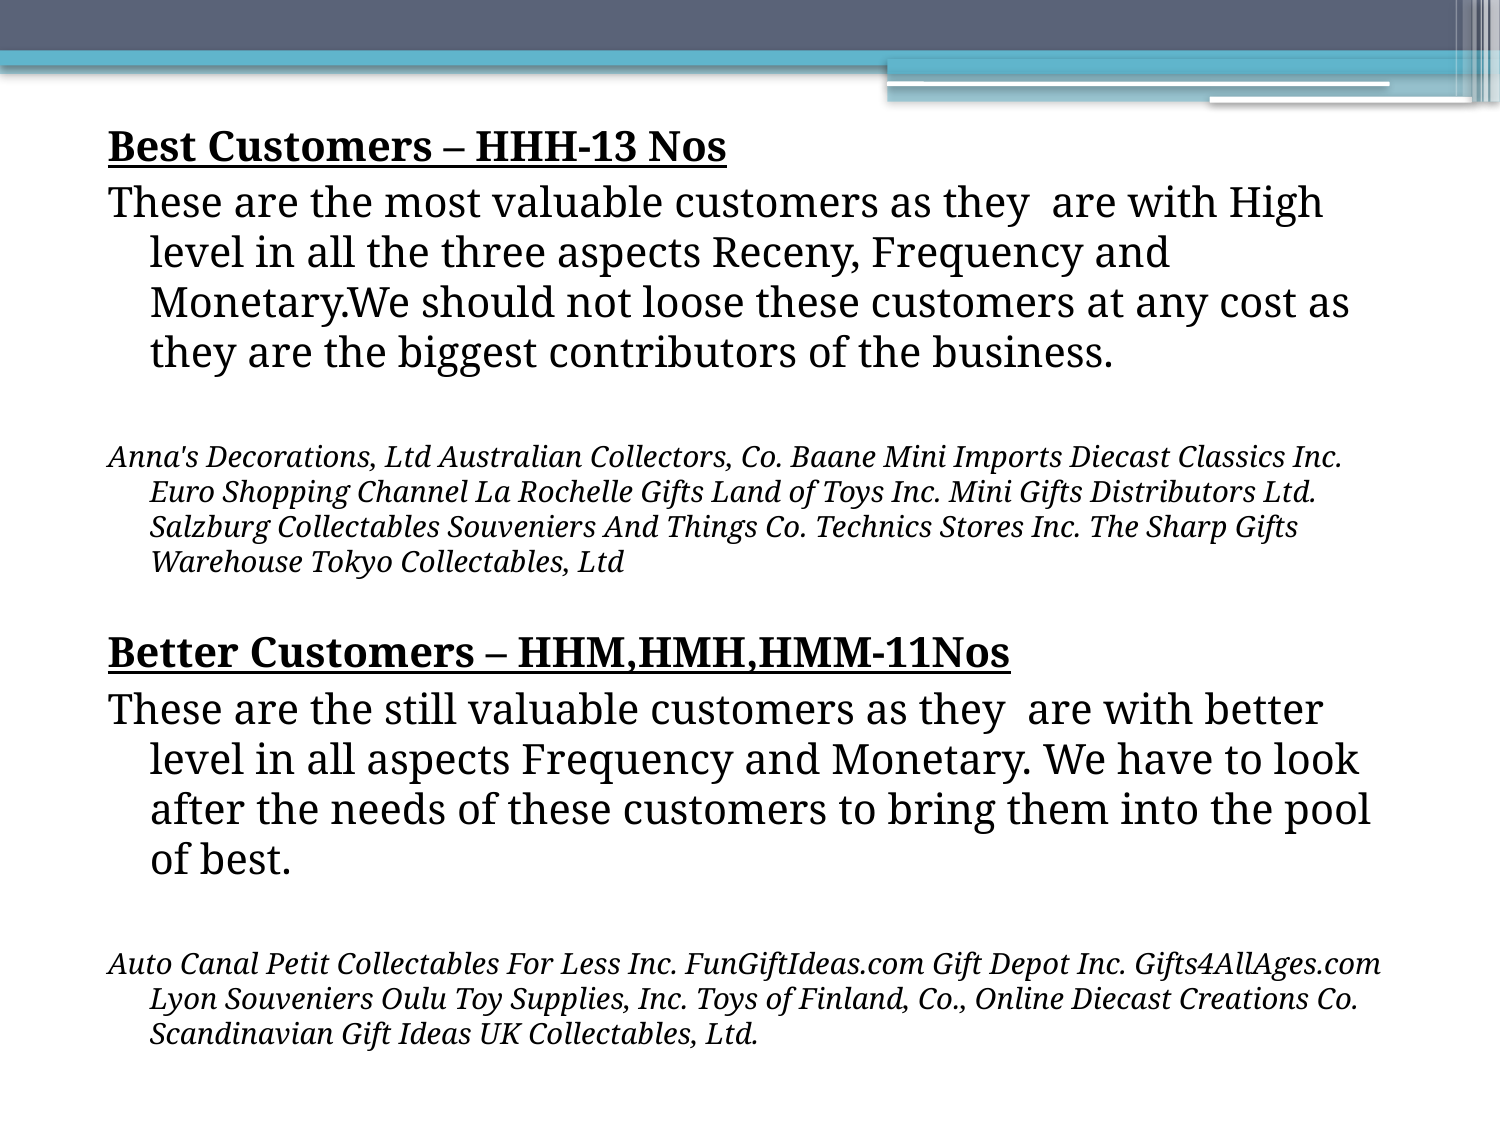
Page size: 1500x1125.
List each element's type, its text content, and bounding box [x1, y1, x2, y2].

list Best Customers – HHH-13 Nos These are the most valuable customers as they are with High level in all the three aspects Receny, Frequency and Monetary.We should not loose these customers at any cost as they are the biggest contributors of the business. Anna's Decorations, Ltd Australian Collectors, Co. Baane Mini Imports Diecast Classics Inc. Euro Shopping Channel La Rochelle Gifts Land of Toys Inc. Mini Gifts Distributors Ltd. Salzburg Collectables Souveniers And Things Co. Technics Stores Inc. The Sharp Gifts Warehouse Tokyo Collectables, Ltd Better Customers – HHM,HMH,HMM-11Nos These are the still valuable customers as they are with better level in all aspects Frequency and Monetary. We have to look after the needs of these customers to bring them into the pool of best. Auto Canal Petit Collectables For Less Inc. FunGiftIdeas.com Gift Depot Inc. Gifts4AllAges.com Lyon Souveniers Oulu Toy Supplies, Inc. Toys of Finland, Co., Online Diecast Creations Co. Scandinavian Gift Ideas UK Collectables, Ltd. [75, 112, 1425, 1079]
